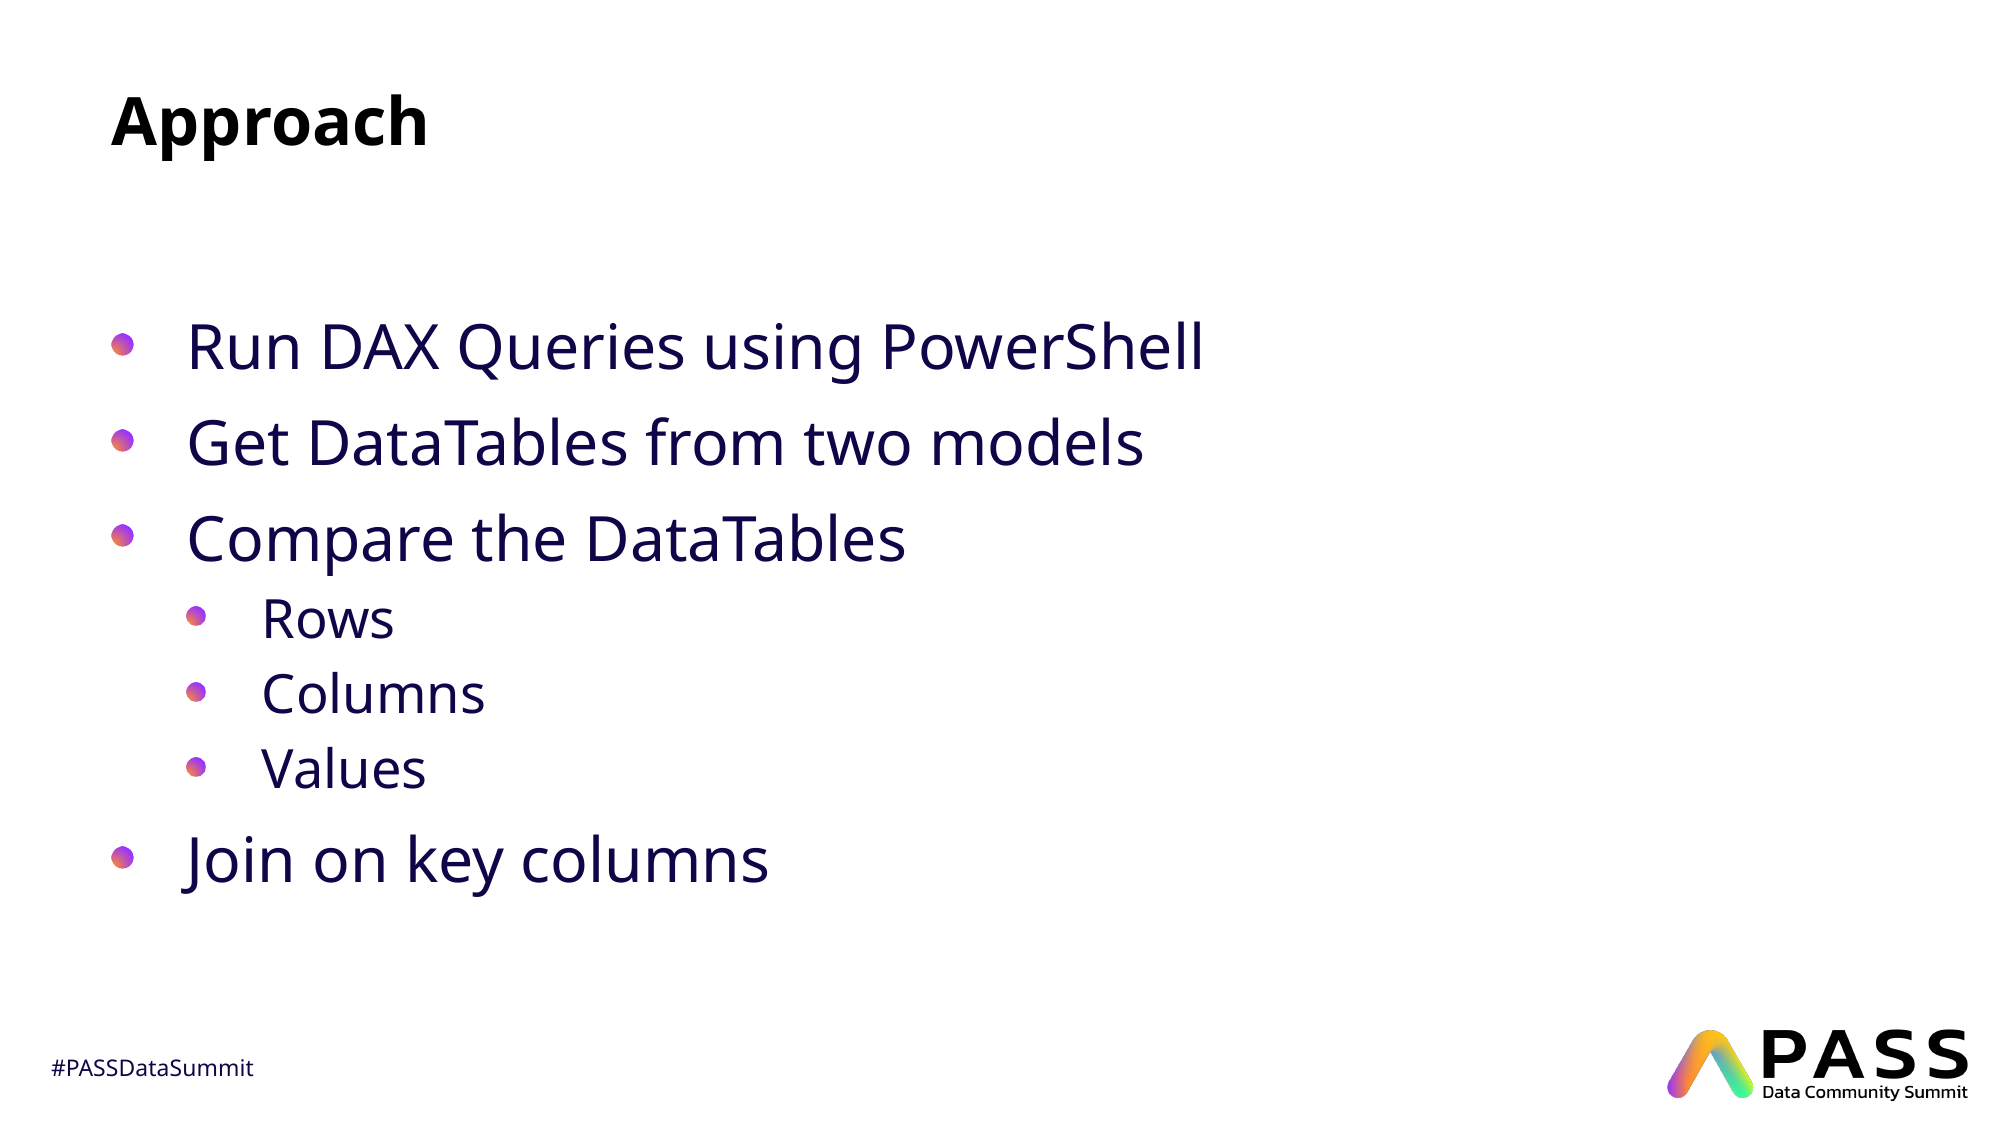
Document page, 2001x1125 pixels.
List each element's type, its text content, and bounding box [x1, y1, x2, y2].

list Run DAX Queries using PowerShell Get DataTables from two models Compare the DataTables Rows Columns Values Join on key columns [96, 299, 1822, 1014]
picture [186, 606, 206, 626]
picture [111, 429, 134, 452]
picture [111, 846, 134, 869]
picture [186, 757, 206, 777]
picture [1665, 1026, 1974, 1102]
picture [111, 333, 134, 356]
picture [111, 524, 134, 547]
picture [186, 682, 206, 702]
title Approach [96, 80, 1642, 299]
